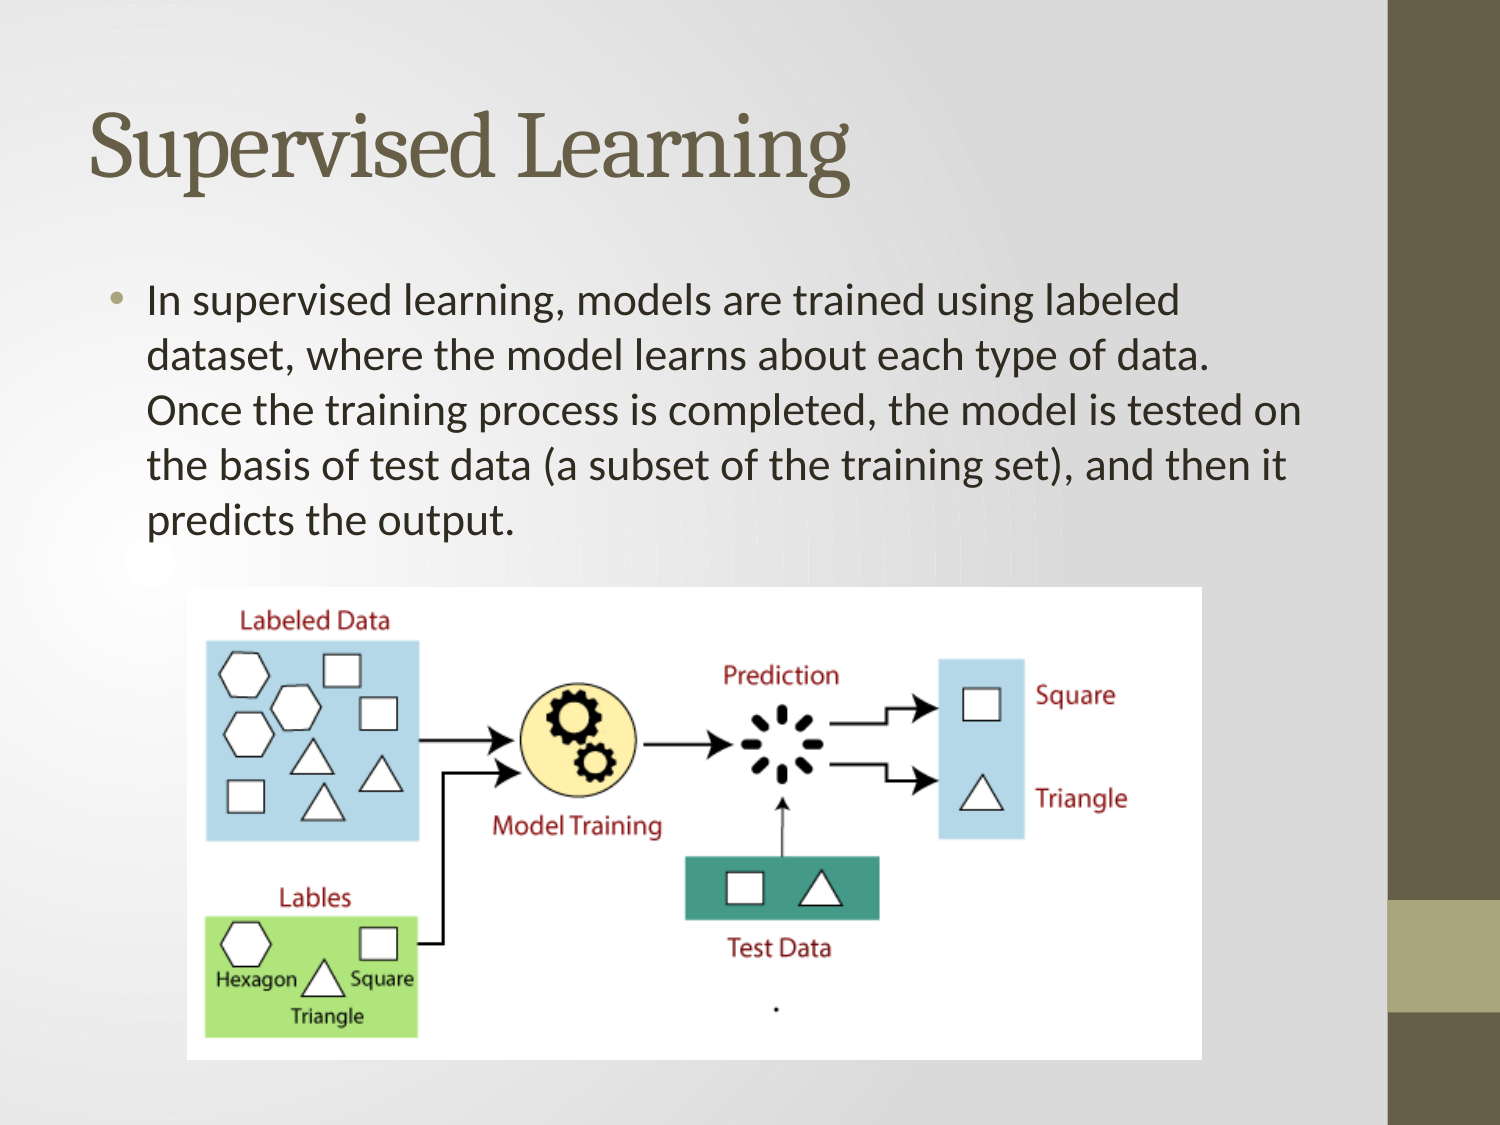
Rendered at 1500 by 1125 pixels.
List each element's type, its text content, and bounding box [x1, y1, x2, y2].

picture [186, 586, 1203, 1060]
title Supervised Learning [75, 45, 1325, 233]
list In supervised learning, models are trained using labeled dataset, where the model learns about each type of data. Once the training process is completed, the model is tested on the basis of test data (a subset of the training set), and then it predicts the output. [75, 262, 1325, 1050]
